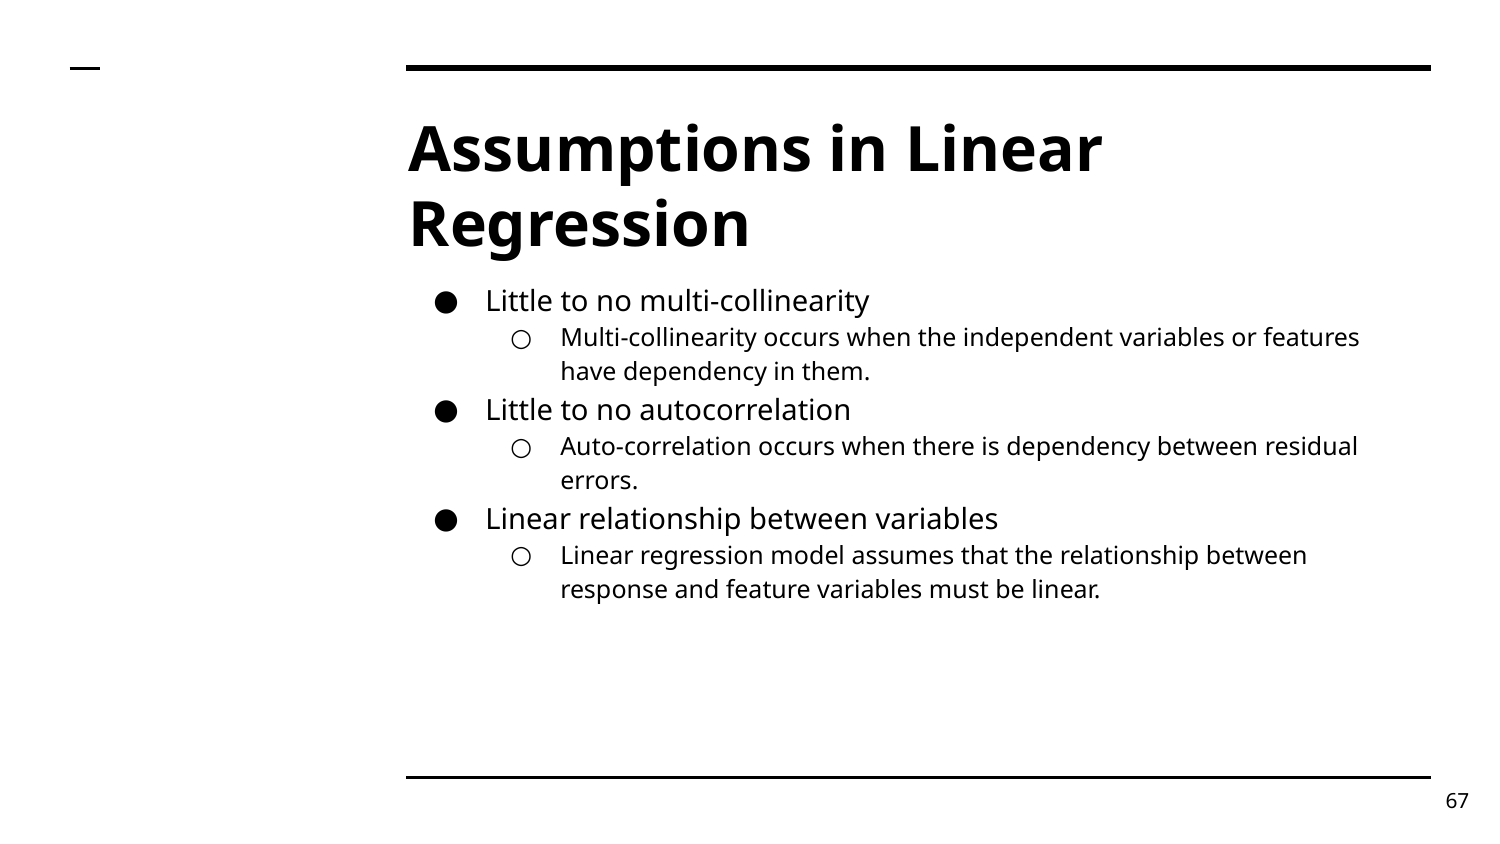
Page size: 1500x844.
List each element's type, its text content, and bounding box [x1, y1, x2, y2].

slide_number ‹#› [1394, 769, 1484, 834]
list Little to no multi-collinearity Multi-collinearity occurs when the independent variables or features have dependency in them. Little to no autocorrelation Auto-correlation occurs when there is dependency between residual errors. Linear relationship between variables Linear regression model assumes that the relationship between response and feature variables must be linear. [395, 261, 1433, 755]
title Assumptions in Linear Regression [393, 94, 1431, 199]
